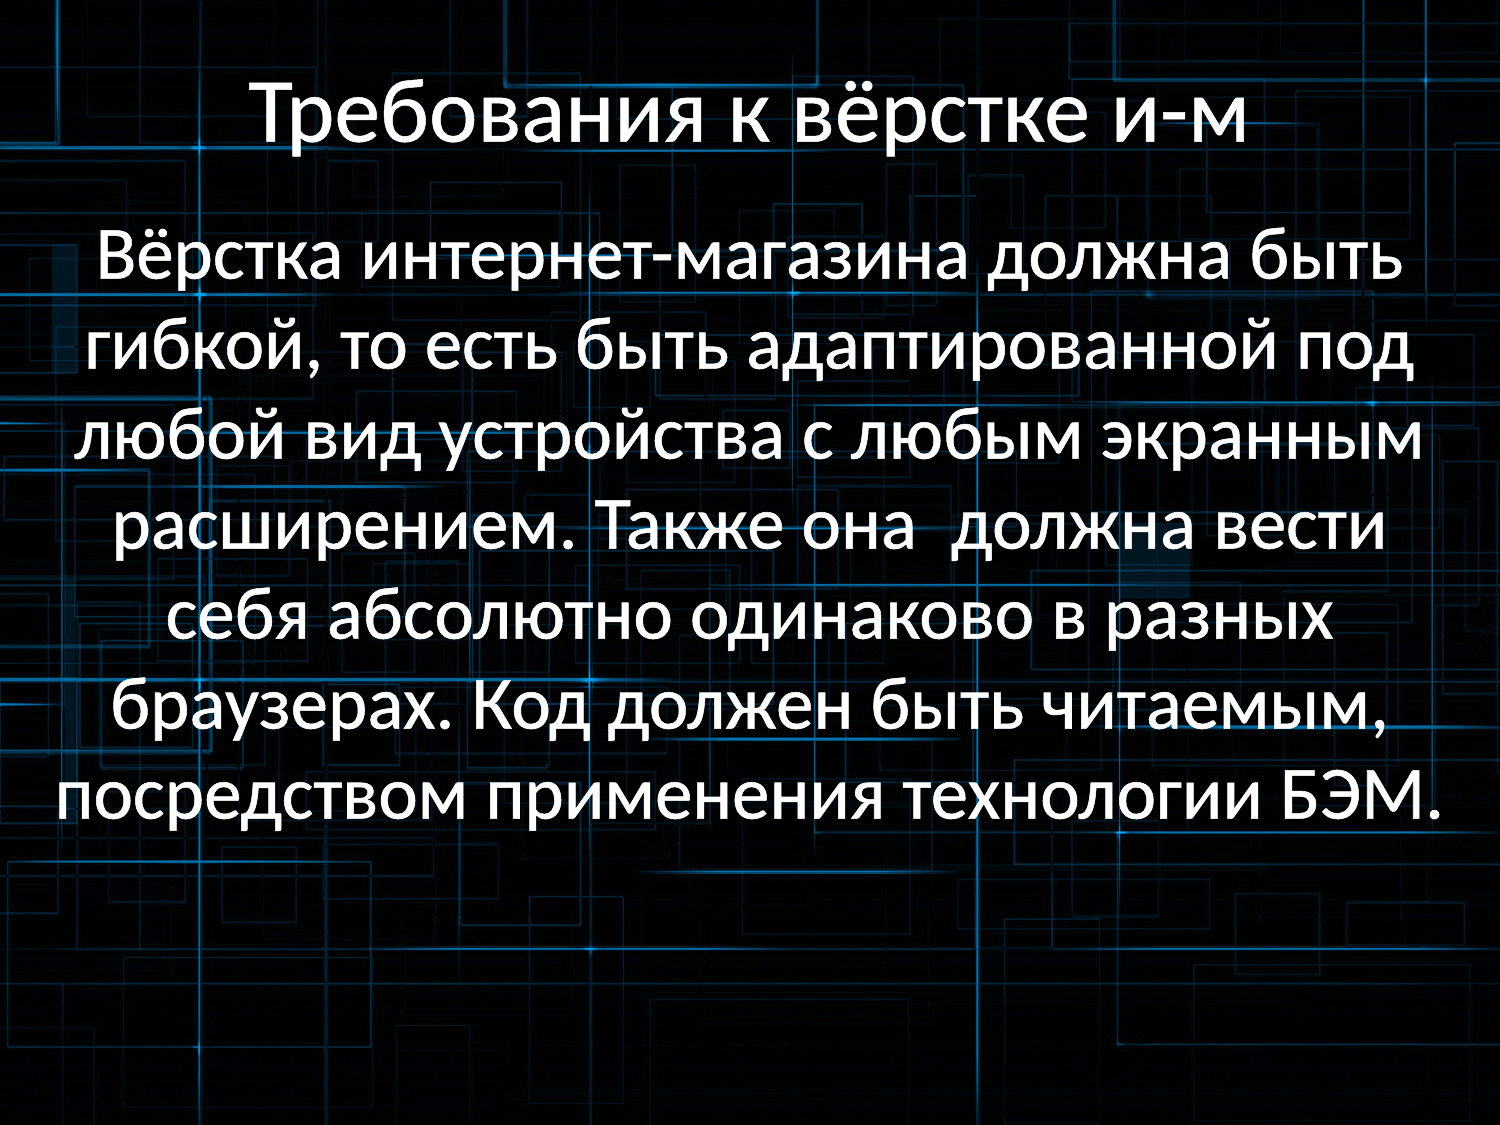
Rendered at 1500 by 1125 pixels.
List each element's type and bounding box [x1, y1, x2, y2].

list [0, 0, 1500, 1125]
